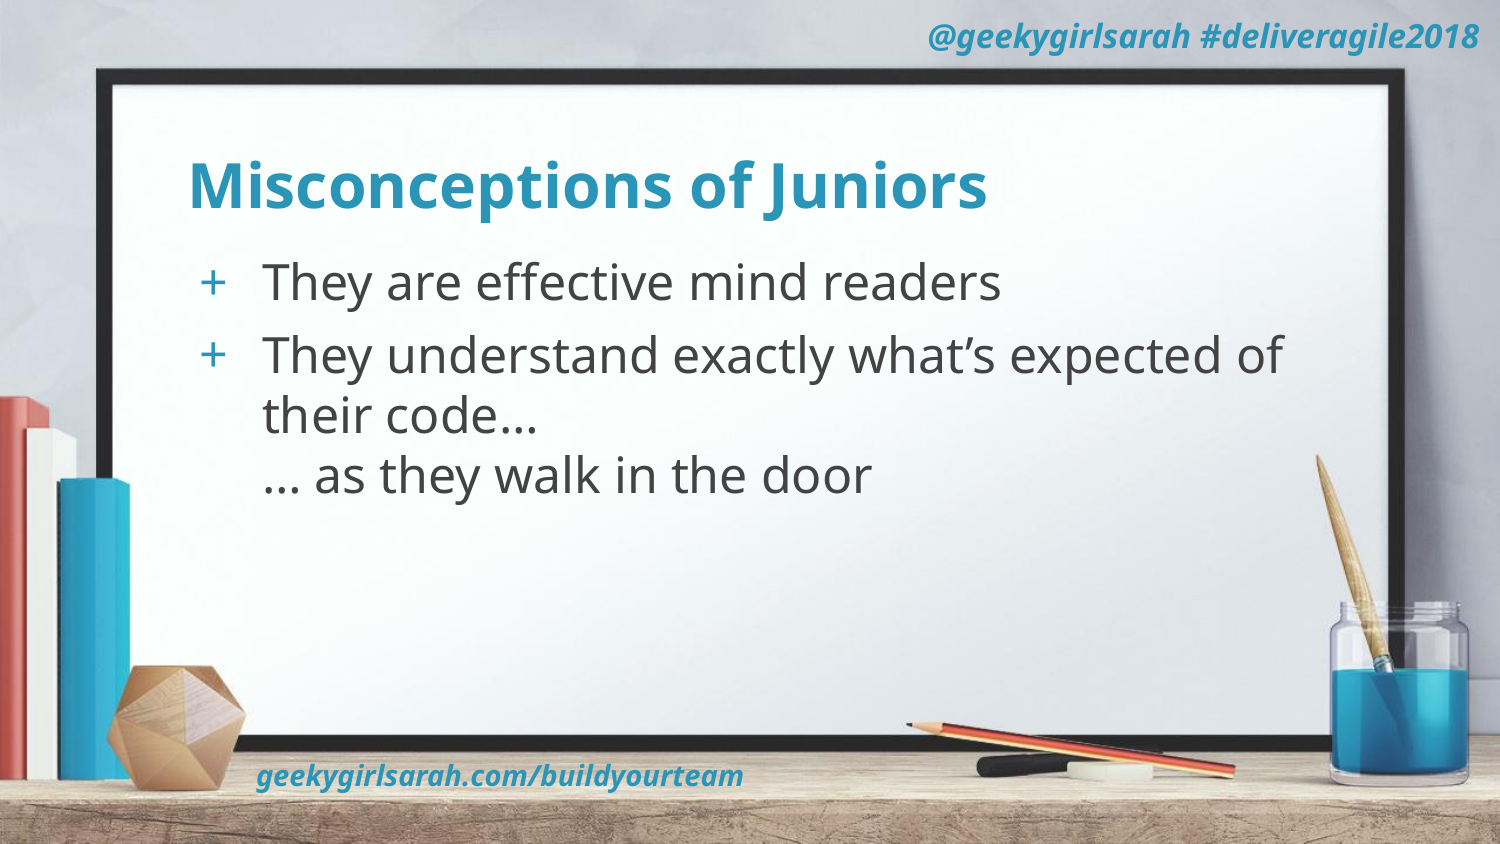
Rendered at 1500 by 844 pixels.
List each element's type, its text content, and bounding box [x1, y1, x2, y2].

picture [0, 0, 1500, 844]
list They are effective mind readers They understand exactly what’s expected of their code… … as they walk in the door [172, 235, 1324, 680]
title Misconceptions of Juniors [172, 130, 1324, 235]
